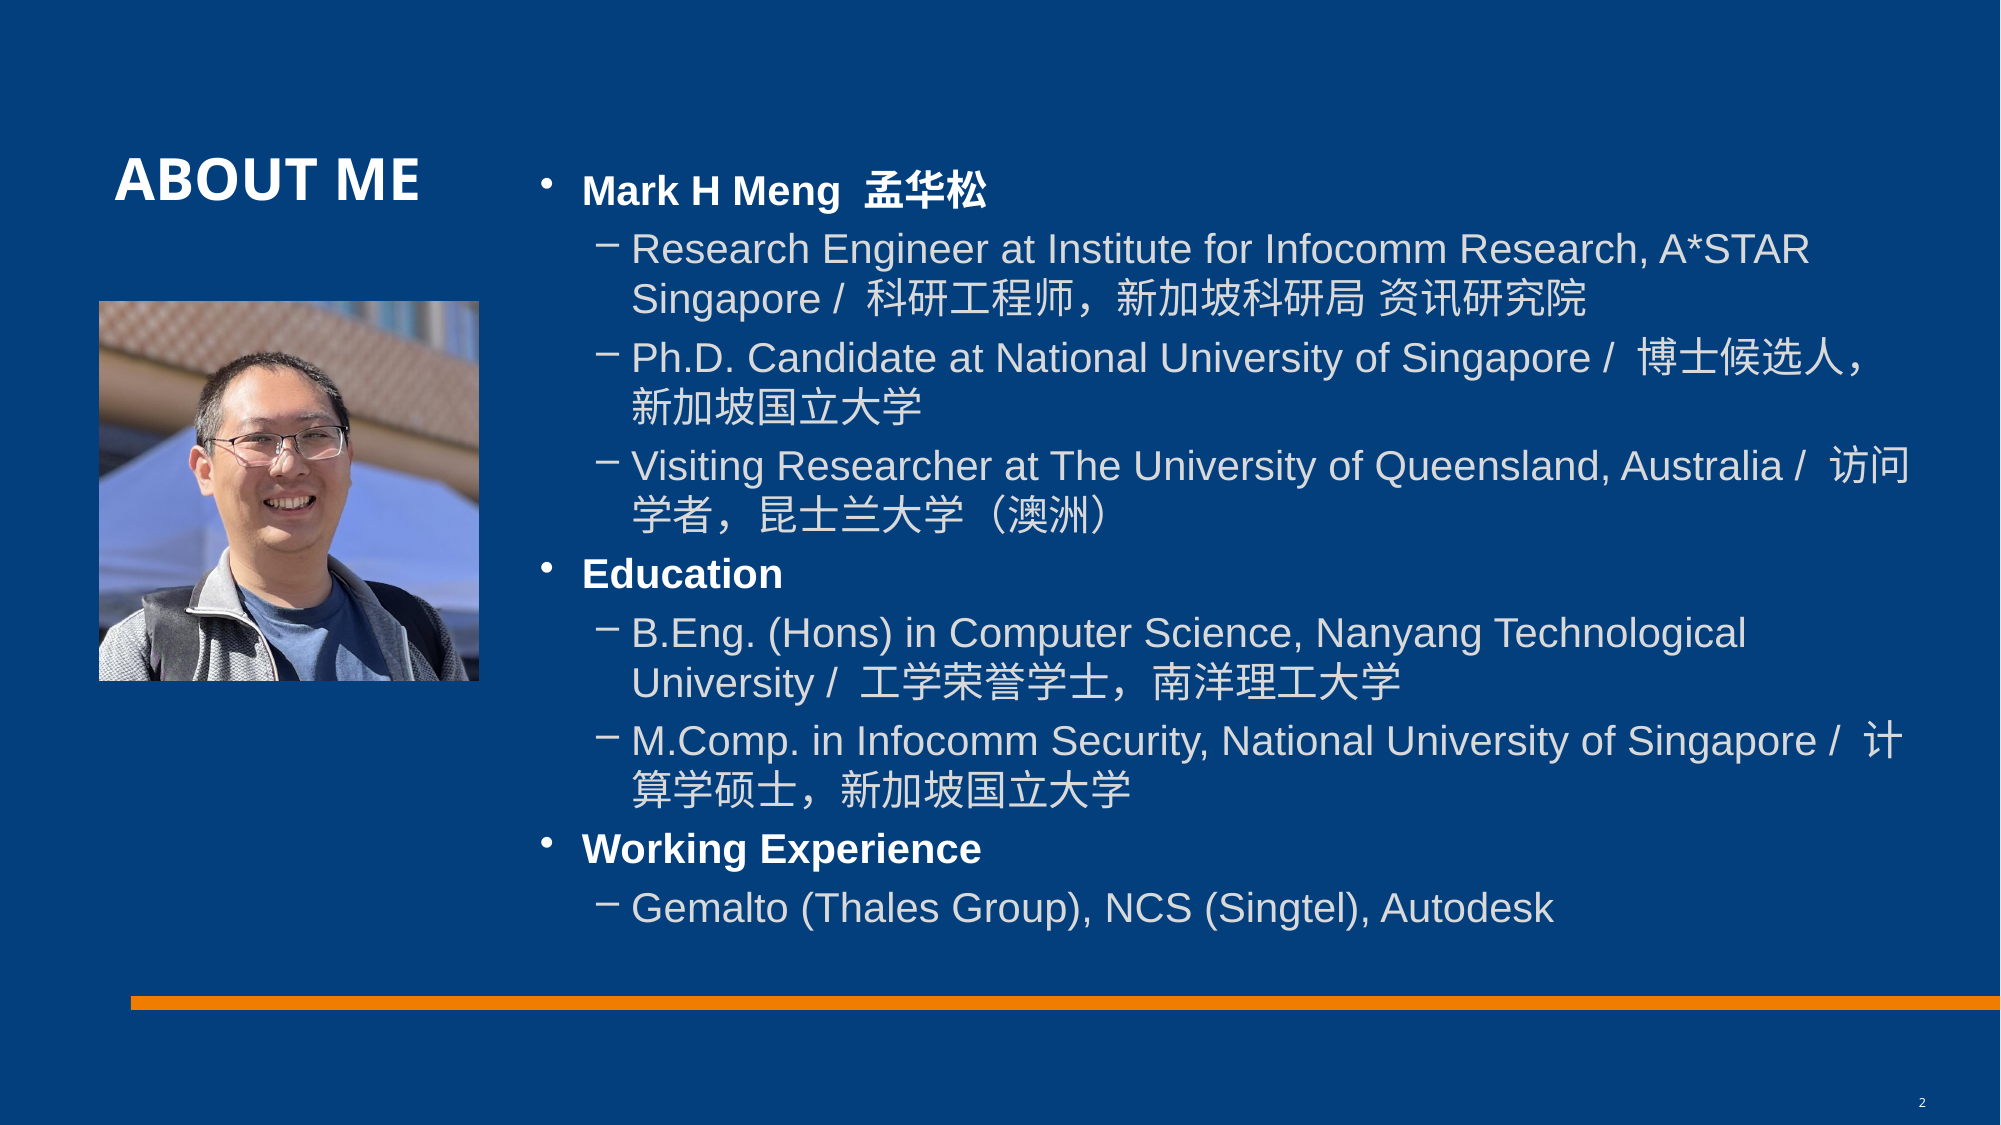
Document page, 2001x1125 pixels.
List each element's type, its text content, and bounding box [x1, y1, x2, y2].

picture [0, 0, 2001, 1125]
slide_number 2 [1474, 1087, 1942, 1125]
list Mark H Meng 孟华松 Research Engineer at Institute for Infocomm Research, A*STAR Singapore / 科研工程师，新加坡科研局 资讯研究院 Ph.D. Candidate at National University of Singapore / 博士候选人，新加坡国立大学 Visiting Researcher at The University of Queensland, Australia / 访问学者，昆士兰大学（澳洲） Education B.Eng. (Hons) in Computer Science, Nanyang Technological University / 工学荣誉学士，南洋理工大学 M.Comp. in Infocomm Security, National University of Singapore / 计算学硕士，新加坡国立大学 Working Experience Gemalto (Thales Group), NCS (Singtel), Autodesk [525, 156, 1942, 1005]
title About me [99, 28, 758, 219]
